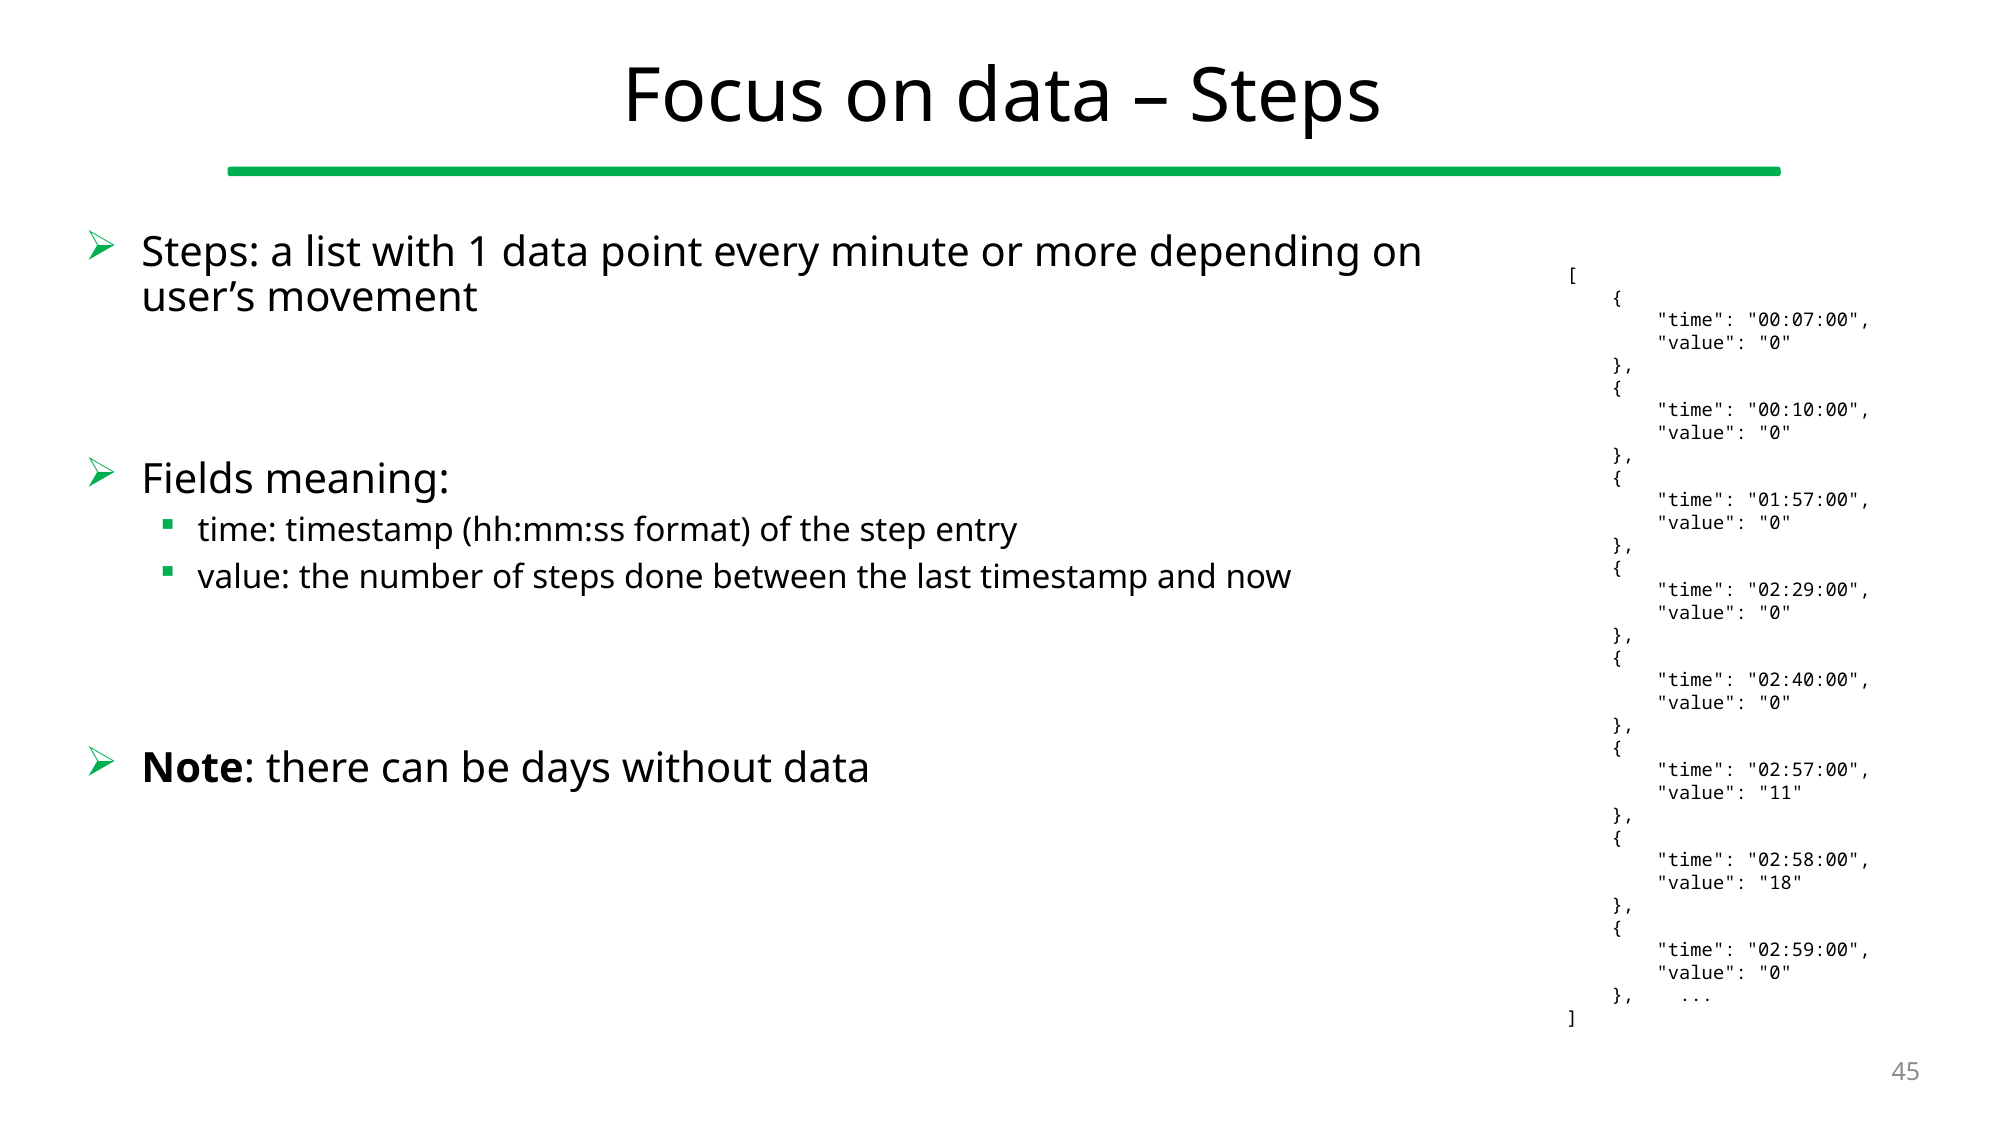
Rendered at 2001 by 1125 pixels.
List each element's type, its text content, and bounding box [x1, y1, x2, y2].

slide_number 45 [1412, 1042, 1936, 1103]
text_box [ { "time": "00:07:00", "value": "0" }, { "time": "00:10:00", "value": "0" }, { "time": "01:57:00", "value": "0" }, { "time": "02:29:00", "value": "0" }, { "time": "02:40:00", "value": "0" }, { "time": "02:57:00", "value": "11" }, { "time": "02:58:00", "value": "18" }, { "time": "02:59:00", "value": "0" }, ... ] [1551, 255, 2000, 1036]
list Steps: a list with 1 data point every minute or more depending on user’s movement Fields meaning: time: timestamp (hh:mm:ss format) of the step entry value: the number of steps done between the last timestamp and now Note: there can be days without data [70, 223, 1936, 1099]
title Focus on data – Steps [70, 26, 1936, 168]
